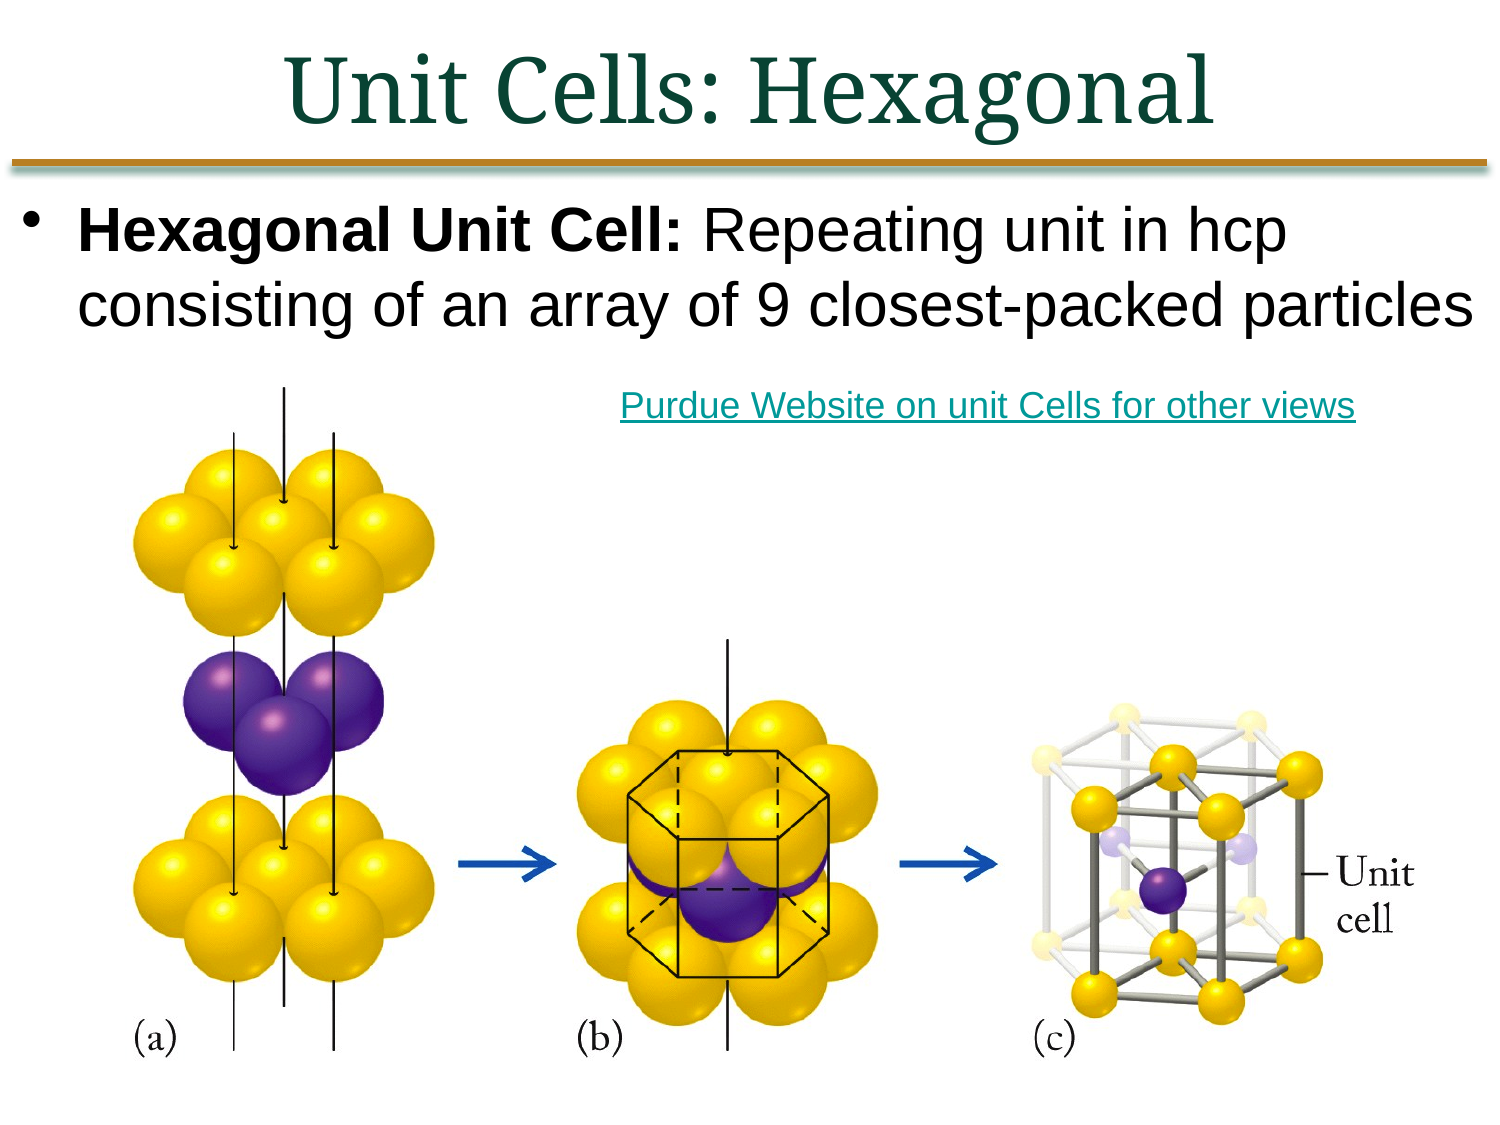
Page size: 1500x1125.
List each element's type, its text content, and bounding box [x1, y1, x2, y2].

list Hexagonal Unit Cell: Repeating unit in hcp consisting of an array of 9 closest-packed particles [6, 181, 1494, 444]
picture [124, 374, 1429, 1076]
text_box Unit Cells: Hexagonal [0, 24, 1500, 175]
